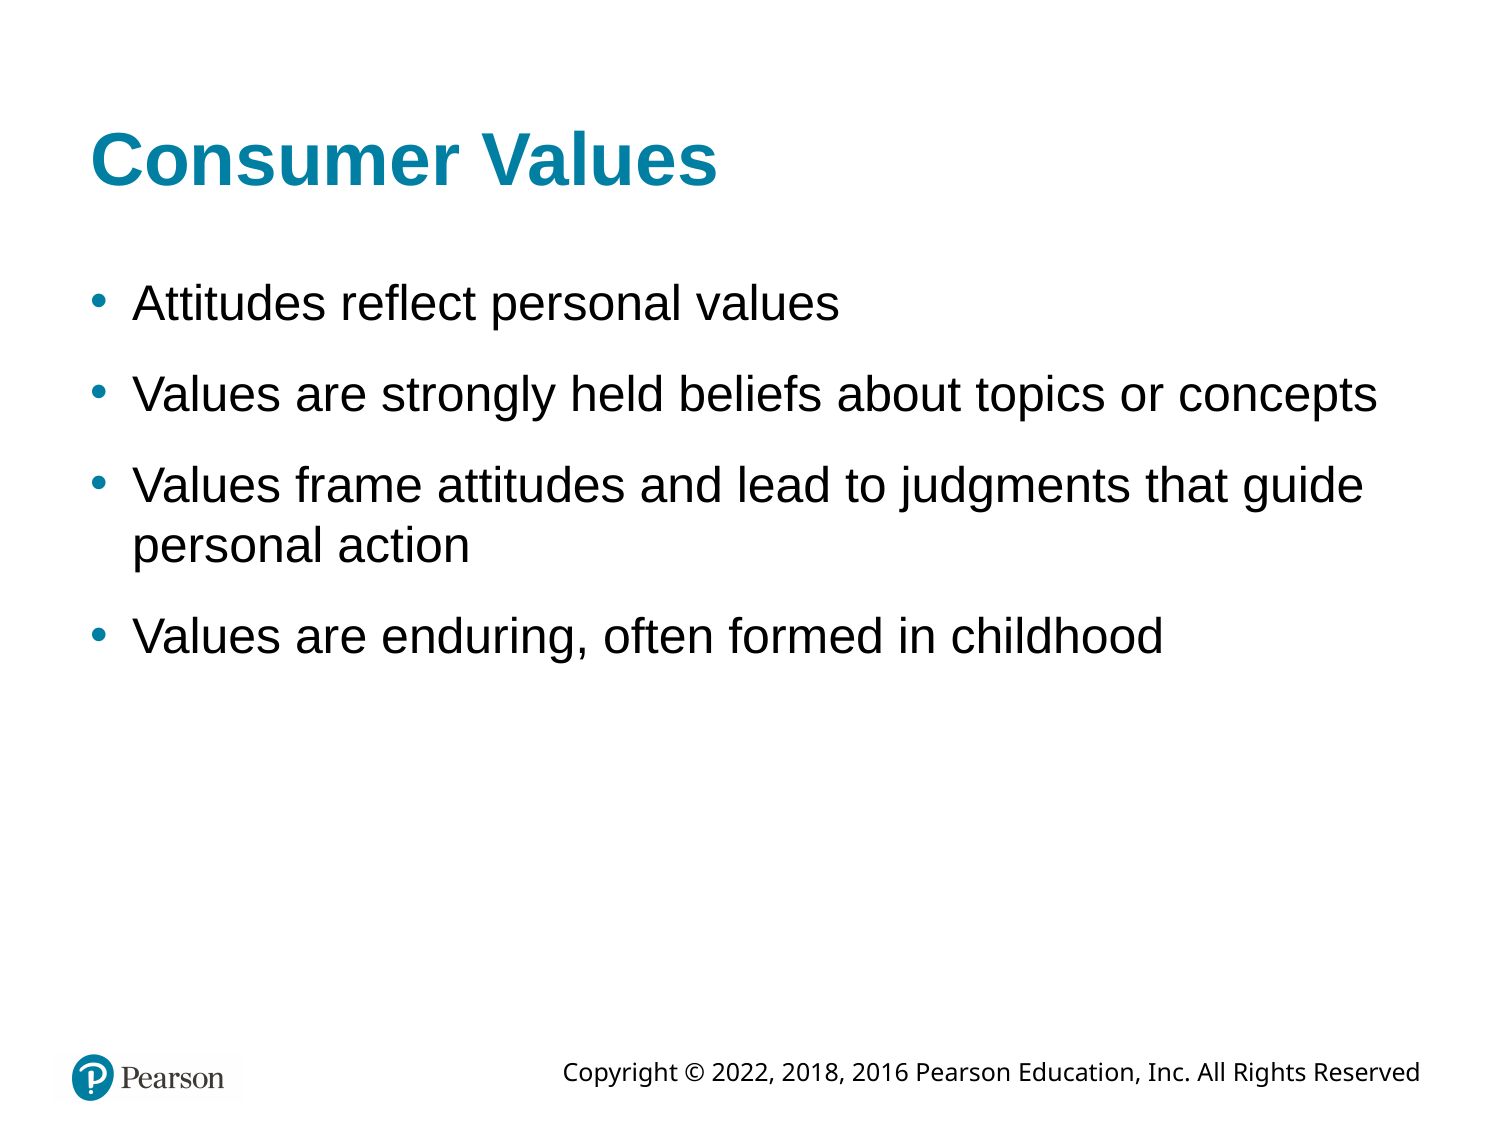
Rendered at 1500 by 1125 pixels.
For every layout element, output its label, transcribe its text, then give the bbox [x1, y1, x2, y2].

picture [51, 1053, 245, 1102]
title Consumer Values [75, 35, 1425, 216]
list Attitudes reflect personal values Values are strongly held beliefs about topics or concepts Values frame attitudes and lead to judgments that guide personal action Values are enduring, often formed in childhood [75, 255, 1426, 1021]
